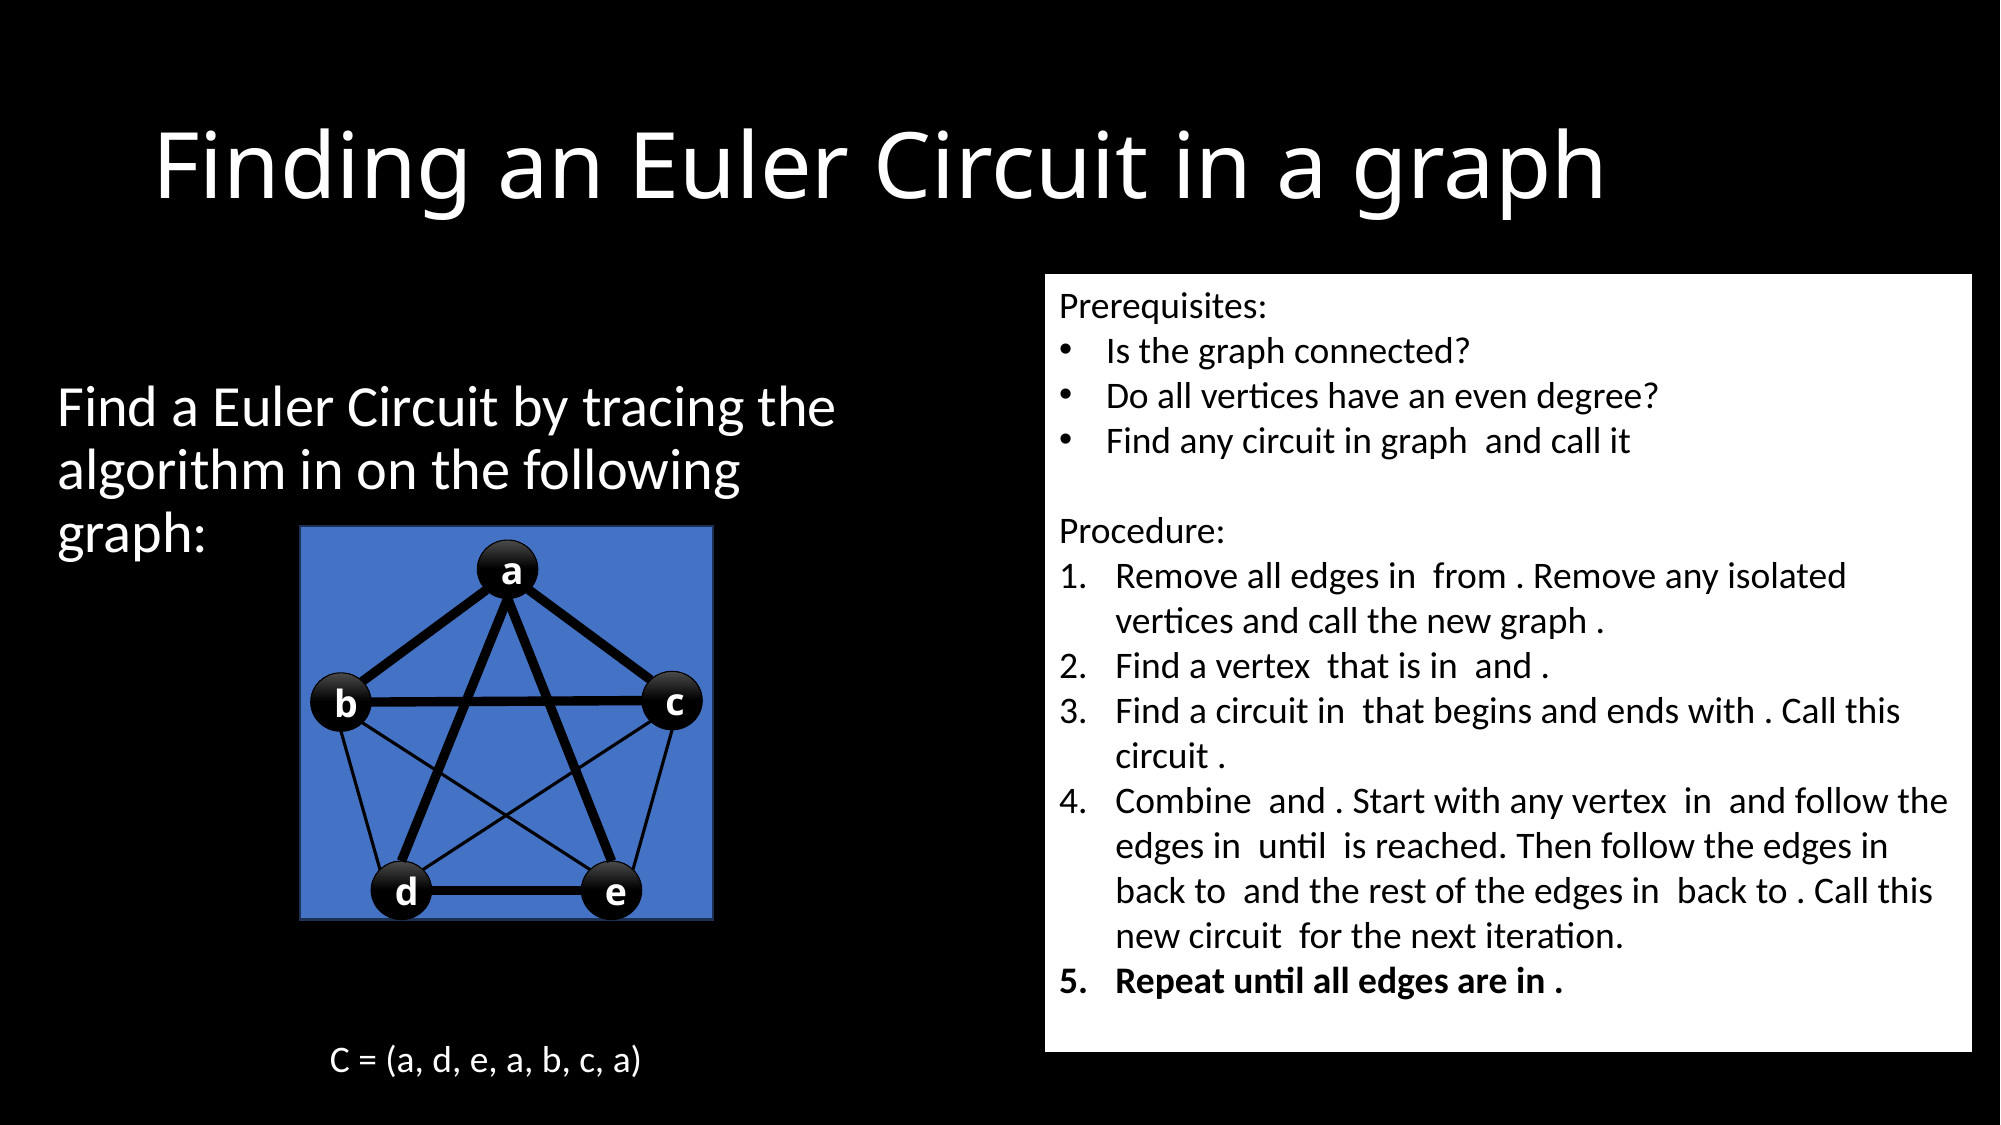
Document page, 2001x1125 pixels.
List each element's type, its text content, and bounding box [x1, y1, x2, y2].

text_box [591, 721, 651, 870]
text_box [528, 589, 651, 680]
text_box b [310, 672, 372, 732]
text_box e [581, 870, 643, 921]
text_box d [370, 870, 432, 921]
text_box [507, 598, 612, 862]
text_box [632, 729, 673, 870]
text_box a [476, 539, 539, 598]
title Finding an Euler Circuit in a graph [137, 59, 1863, 278]
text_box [362, 722, 591, 870]
text_box c [641, 670, 703, 731]
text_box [340, 731, 362, 870]
list Find a Euler Circuit by tracing the algorithm in on the following graph: [42, 368, 915, 1028]
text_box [401, 598, 507, 862]
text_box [362, 589, 487, 682]
text_box C = (a, d, e, a, b, c, a) [314, 1027, 658, 1088]
